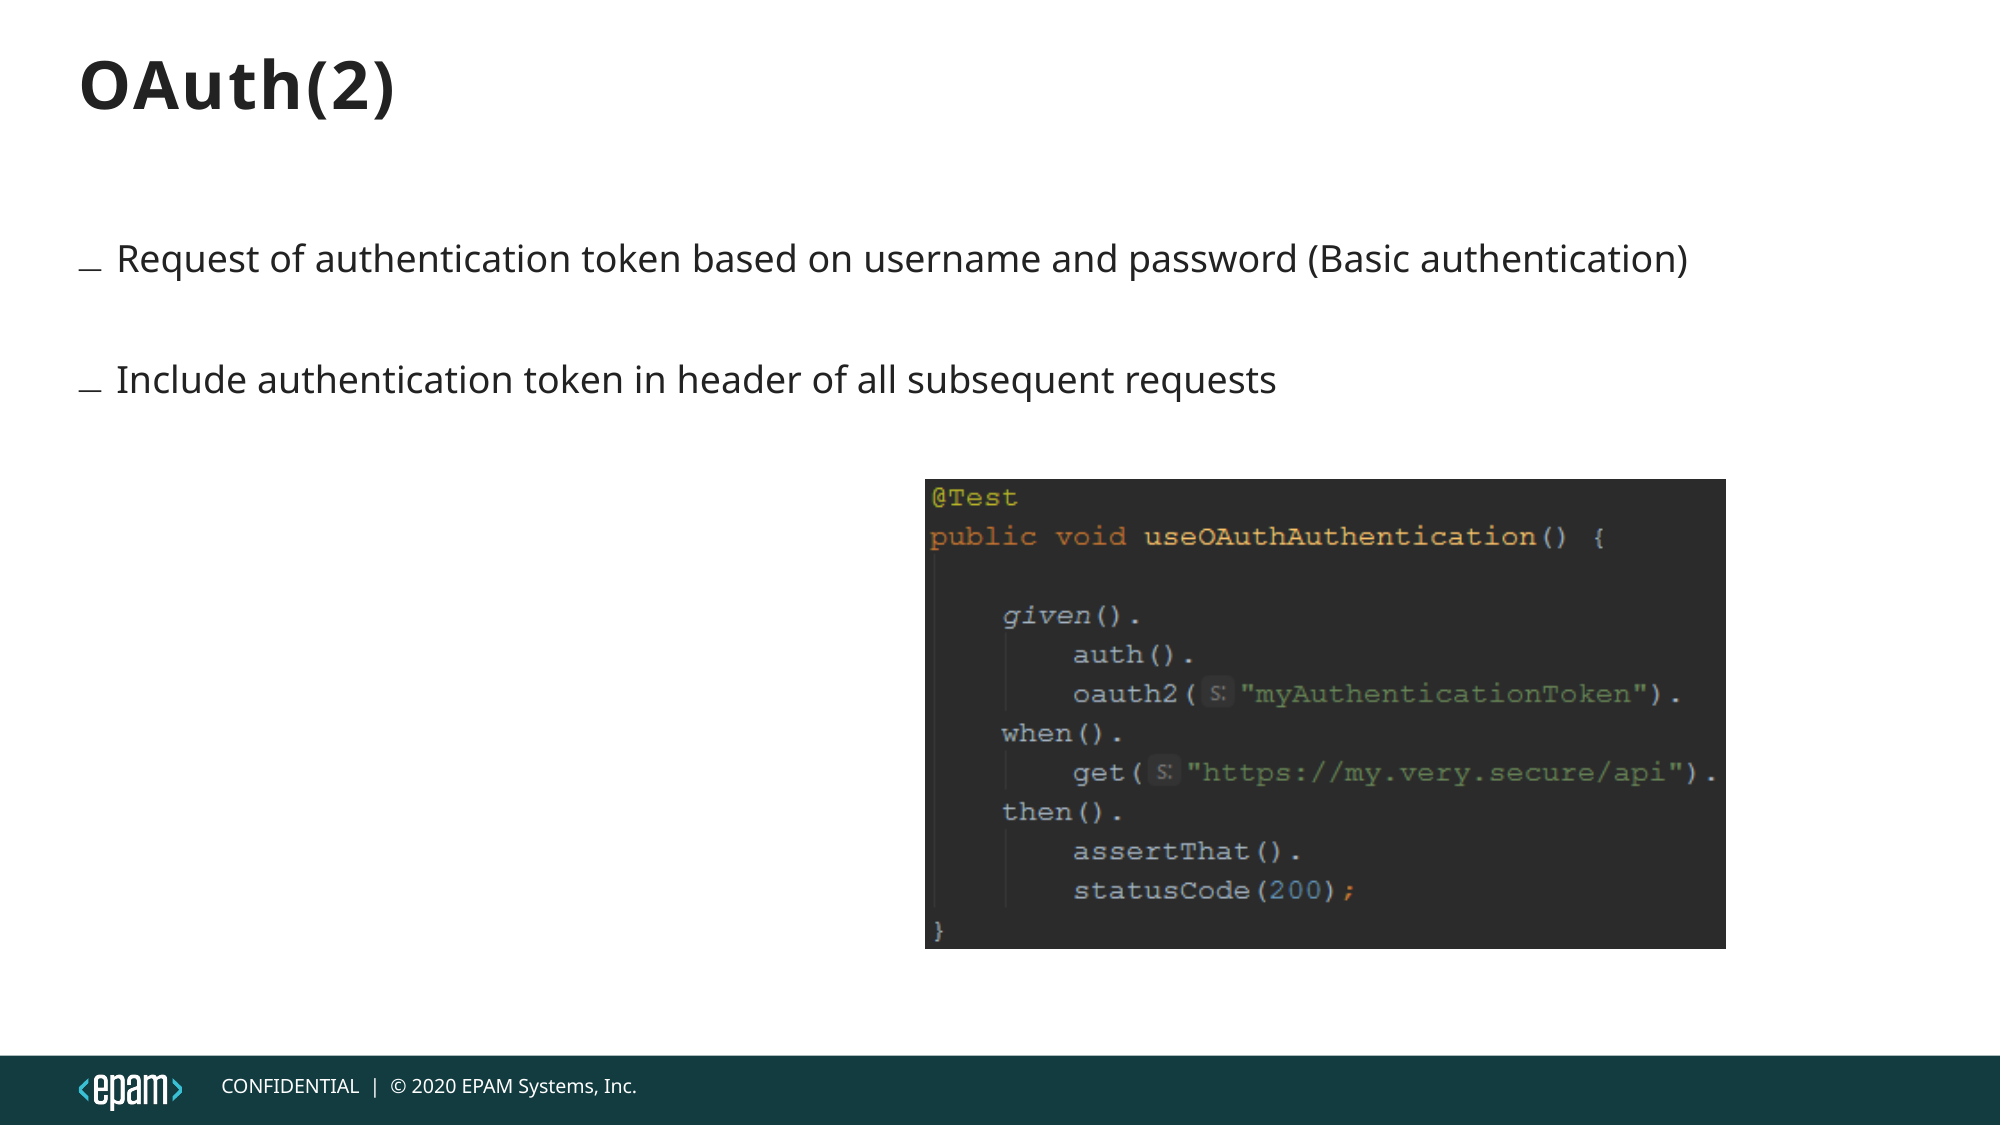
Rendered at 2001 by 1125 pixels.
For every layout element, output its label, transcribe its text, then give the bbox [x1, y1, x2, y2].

list Request of authentication token based on username and password (Basic authentication) Include authentication token in header of all subsequent requests [78, 236, 1922, 980]
title OAuth(2) [78, 50, 1922, 116]
picture [925, 479, 1726, 949]
